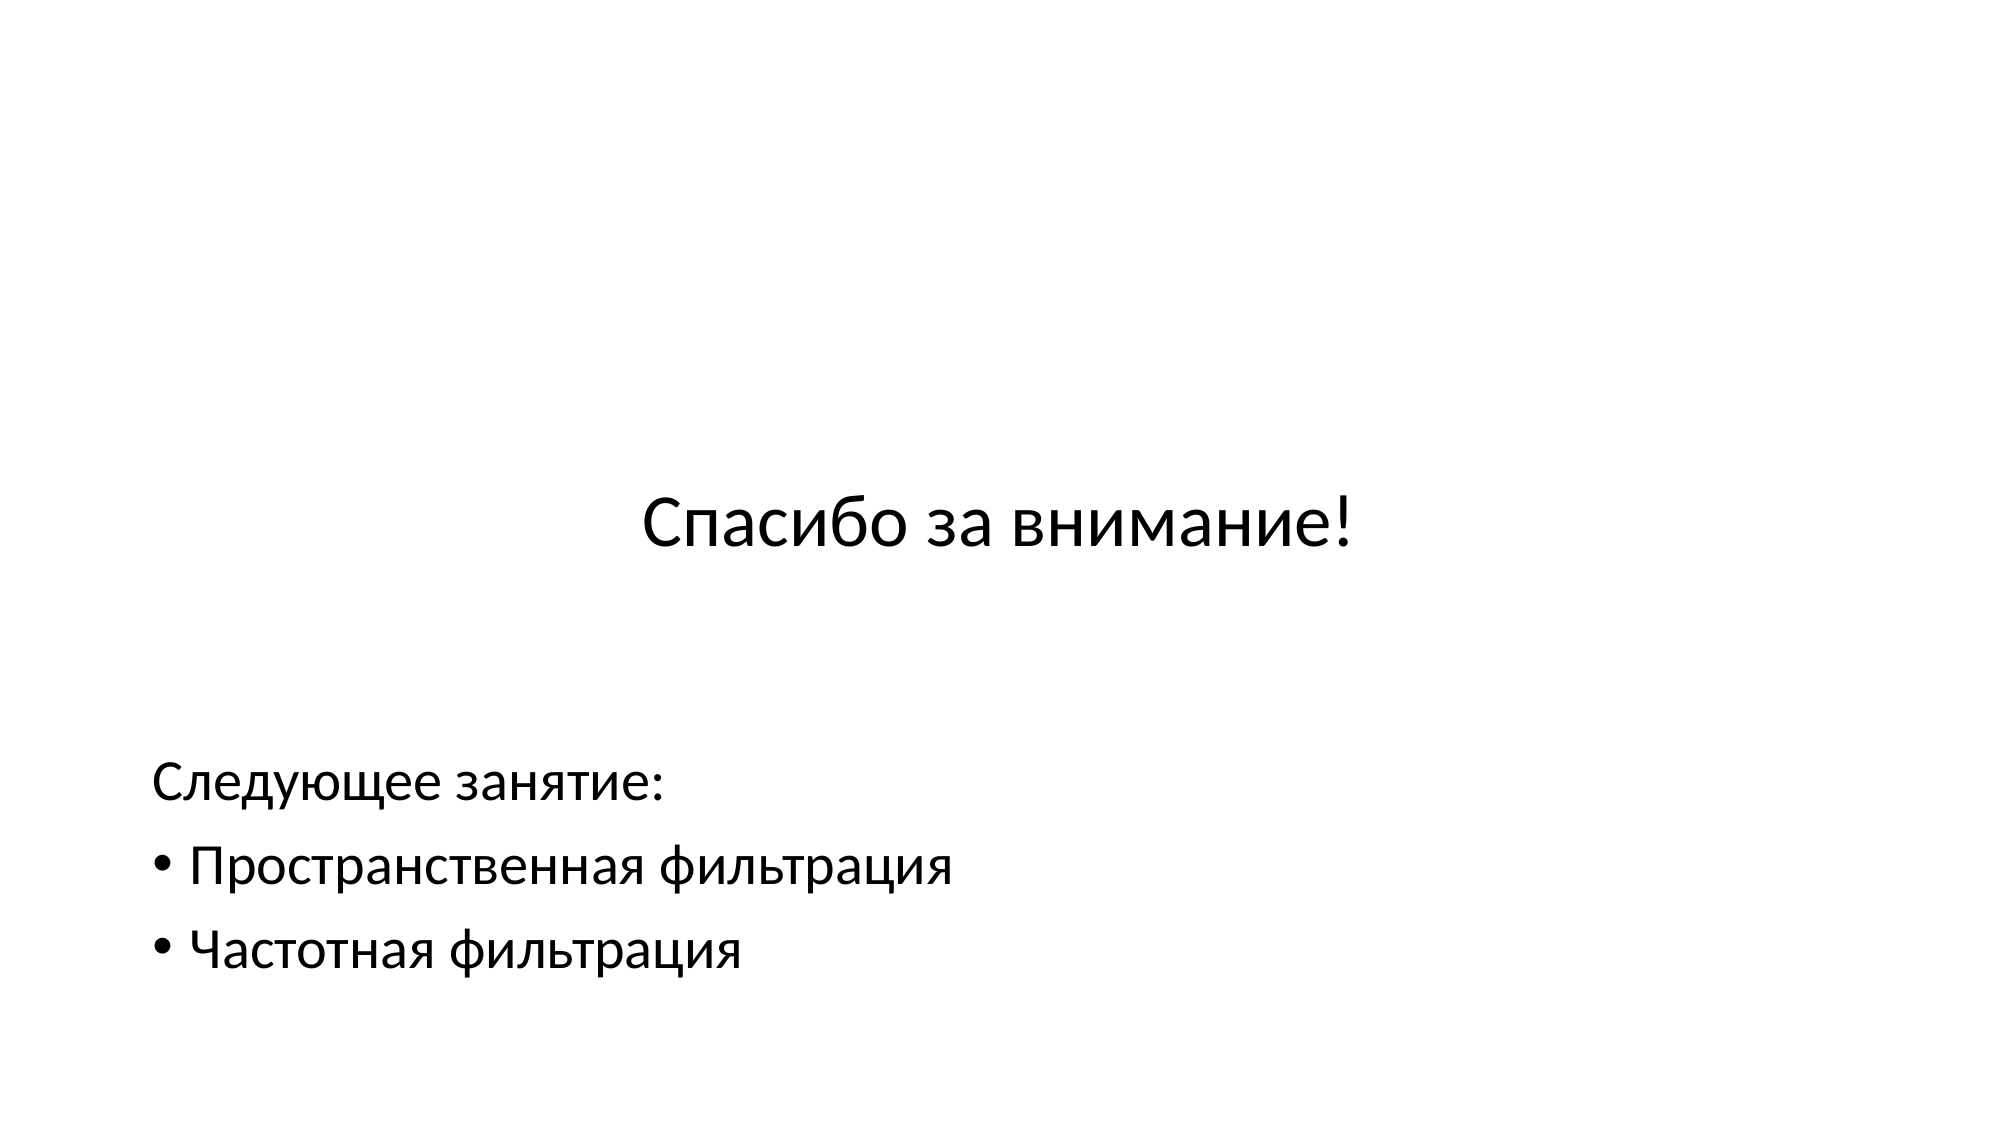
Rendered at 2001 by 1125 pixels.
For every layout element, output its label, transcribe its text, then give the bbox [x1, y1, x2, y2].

list Спасибо за внимание! Следующее занятие: Пространственная фильтрация Частотная фильтрация [137, 299, 1863, 1014]
